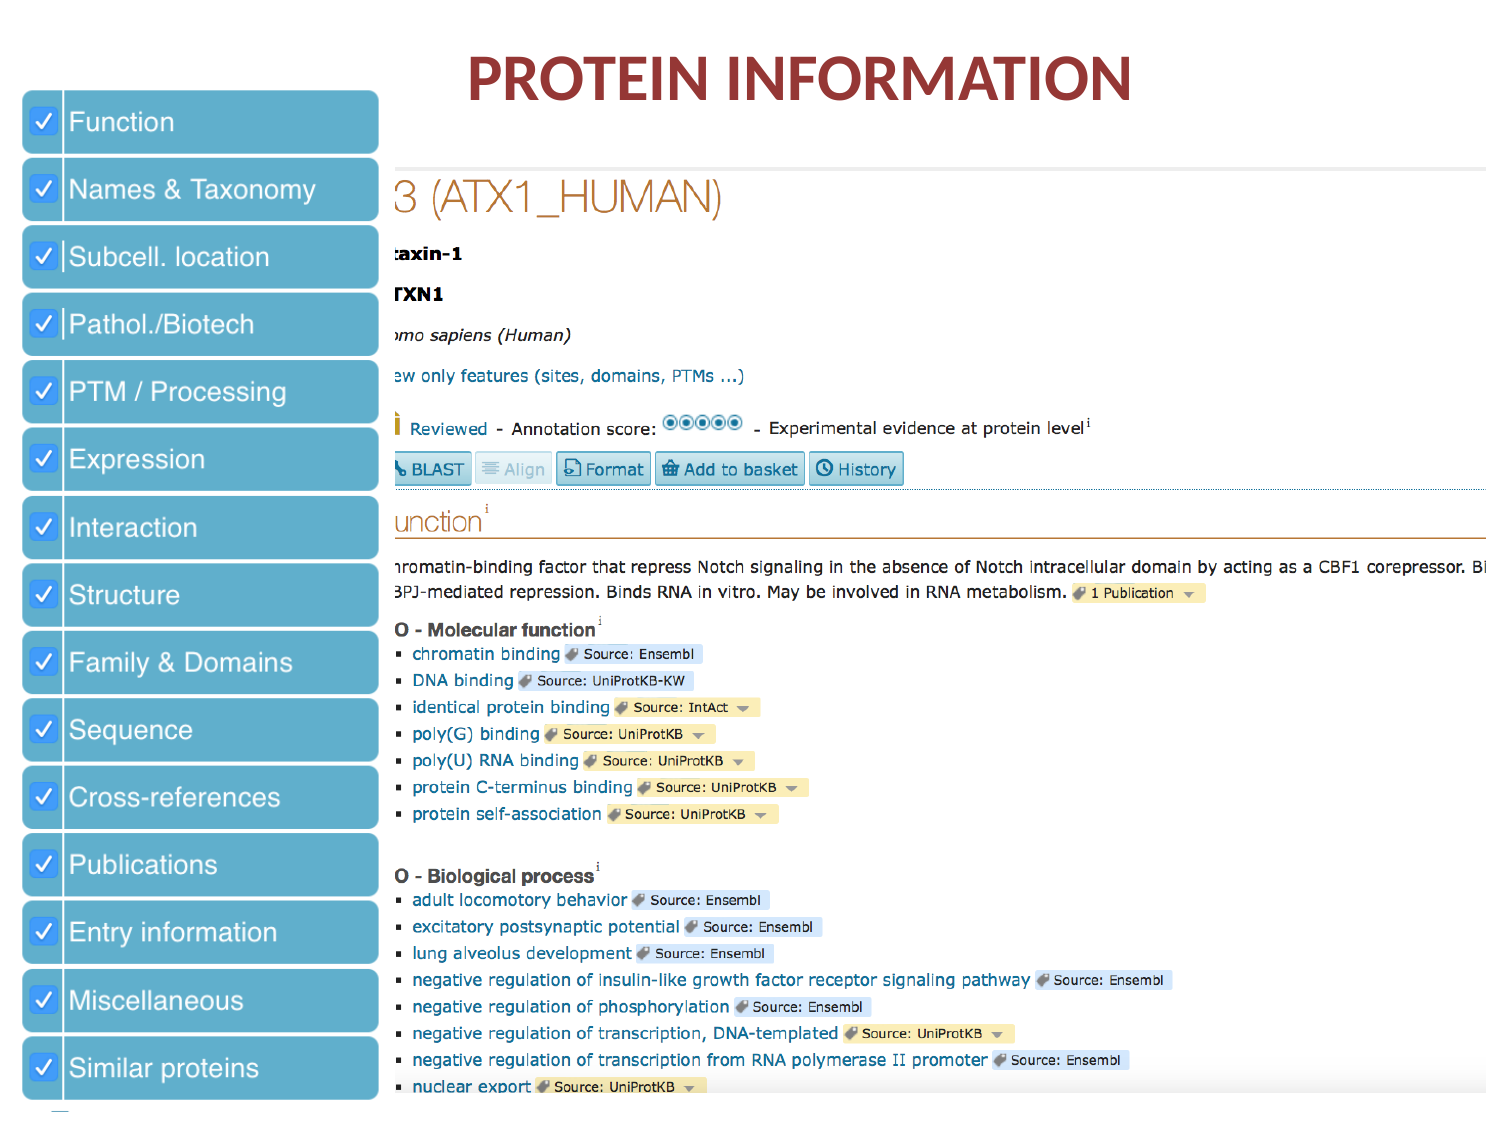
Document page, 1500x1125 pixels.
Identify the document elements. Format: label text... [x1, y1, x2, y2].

text_box PROTEIN INFORMATION [452, 26, 1149, 122]
picture [8, 74, 1486, 1112]
